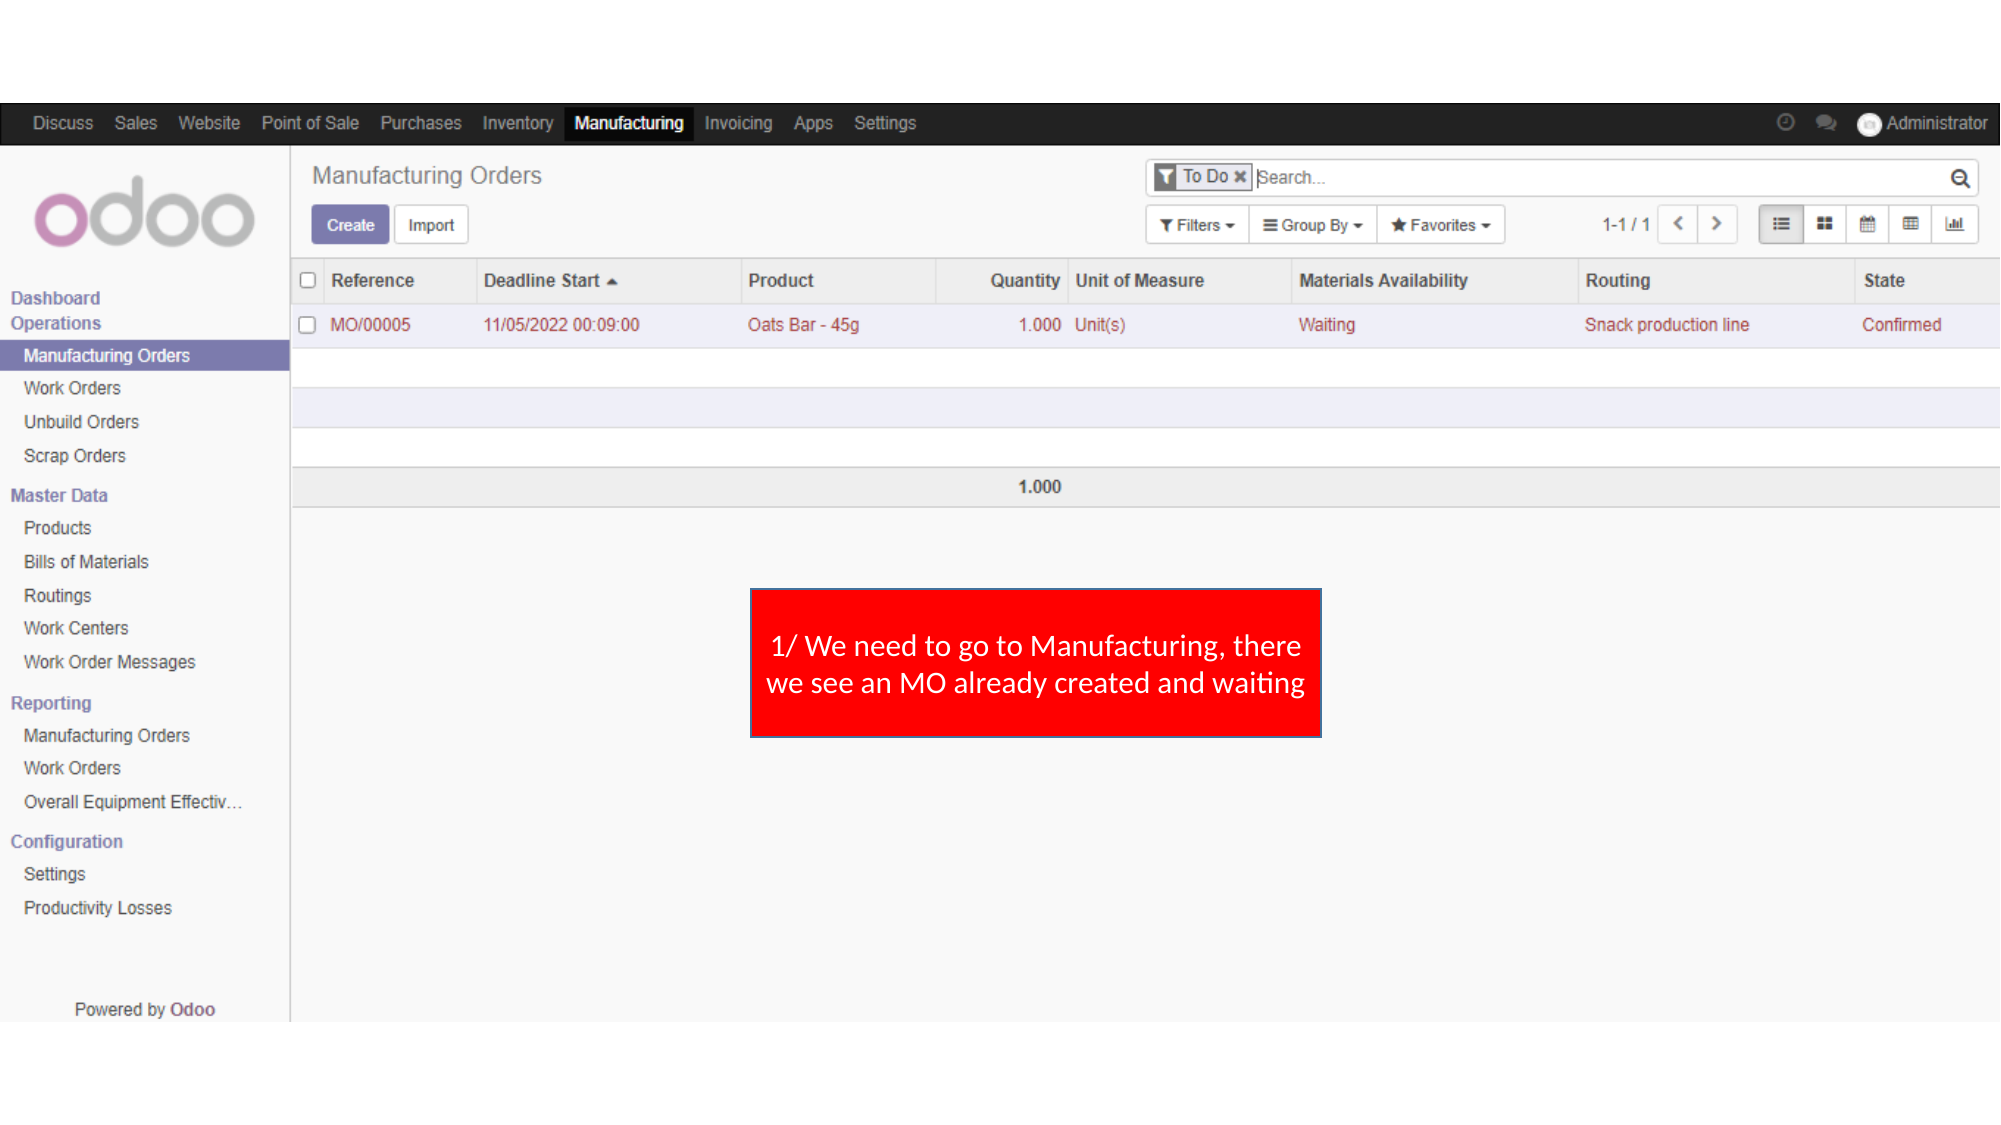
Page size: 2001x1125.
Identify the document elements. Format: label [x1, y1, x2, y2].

picture [0, 103, 2000, 1022]
